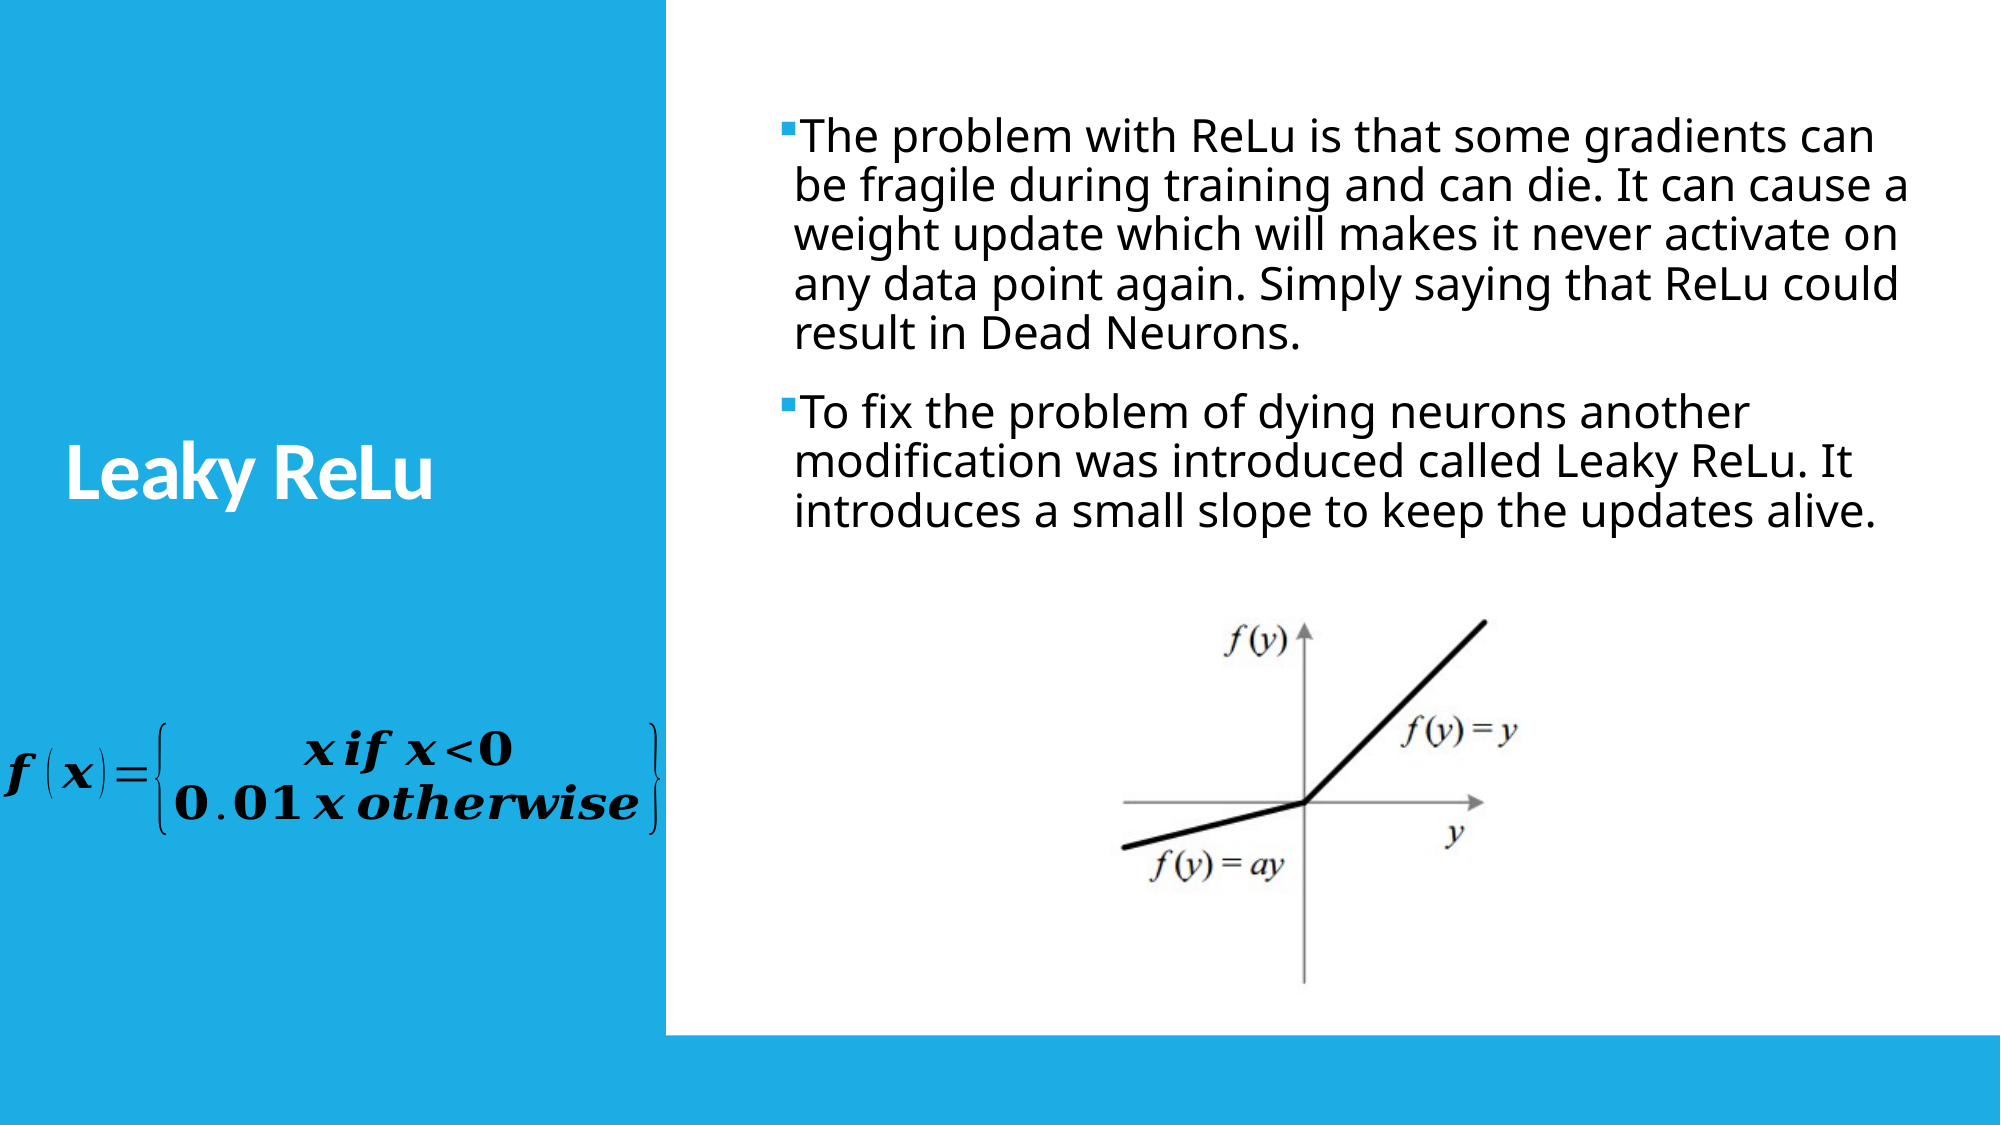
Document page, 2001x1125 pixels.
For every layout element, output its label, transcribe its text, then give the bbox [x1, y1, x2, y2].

text_box [0, 0, 667, 1125]
picture [1069, 593, 1598, 1021]
list The problem with ReLu is that some gradients can be fragile during training and can die. It can cause a weight update which will makes it never activate on any data point again. Simply saying that ReLu could result in Dead Neurons. To fix the problem of dying neurons another modification was introduced called Leaky ReLu. It introduces a small slope to keep the updates alive. [770, 104, 1948, 720]
title Leaky ReLu [50, 104, 614, 1026]
